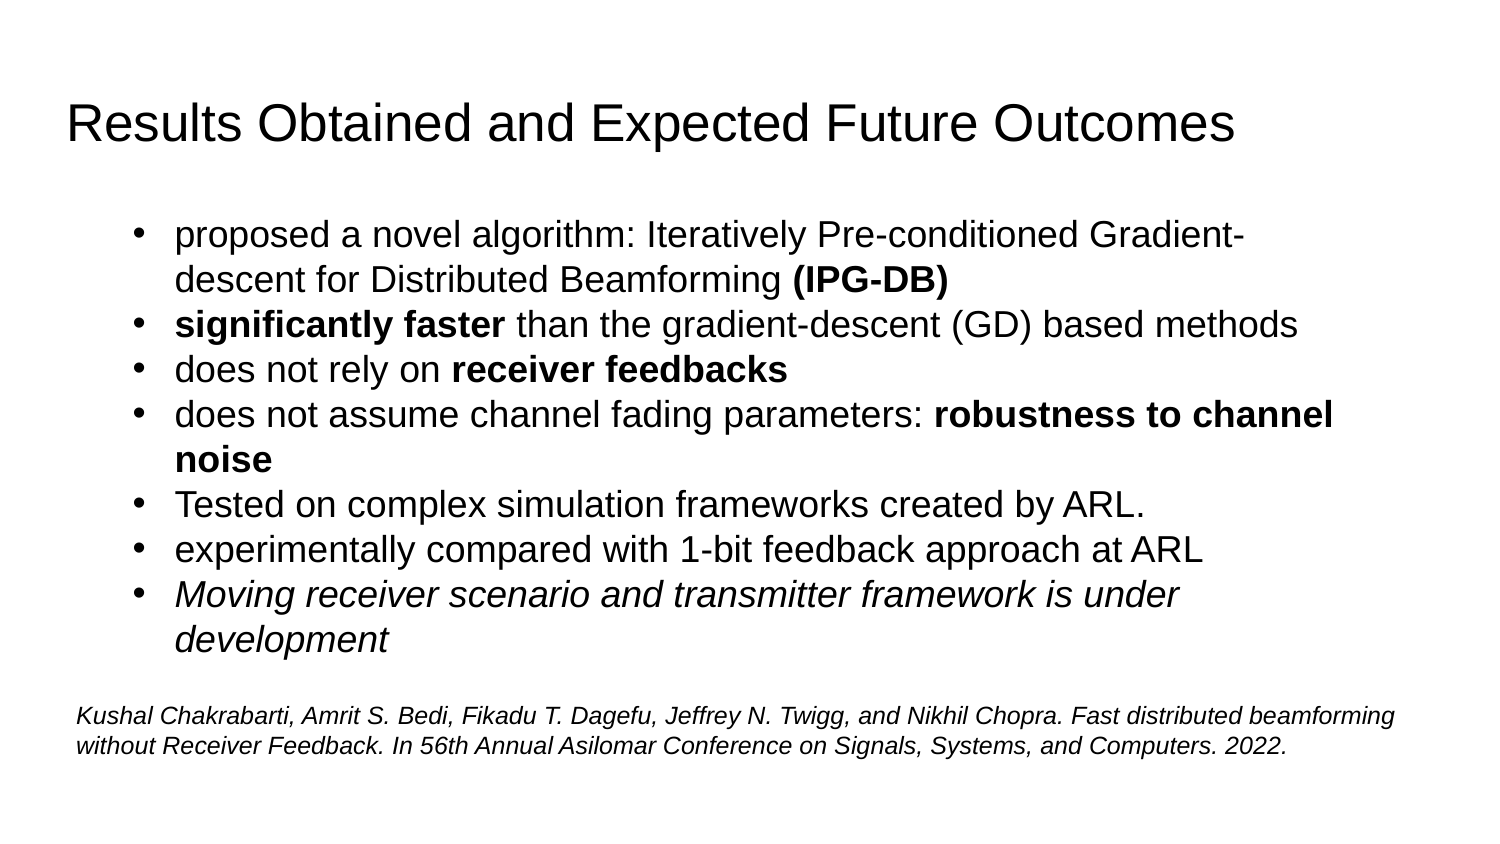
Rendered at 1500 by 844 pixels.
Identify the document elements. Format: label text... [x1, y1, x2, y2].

text_box proposed a novel algorithm: Iteratively Pre-conditioned Gradient-descent for Distributed Beamforming (IPG-DB) significantly faster than the gradient-descent (GD) based methods does not rely on receiver feedbacks does not assume channel fading parameters: robustness to channel noise Tested on complex simulation frameworks created by ARL. experimentally compared with 1-bit feedback approach at ARL Moving receiver scenario and transmitter framework is under development [61, 202, 1375, 668]
title Results Obtained and Expected Future Outcomes [51, 72, 1449, 167]
text_box Kushal Chakrabarti, Amrit S. Bedi, Fikadu T. Dagefu, Jeffrey N. Twigg, and Nikhil Chopra. Fast distributed beamforming without Receiver Feedback. In 56th Annual Asilomar Conference on Signals, Systems, and Computers. 2022. [61, 691, 1478, 767]
